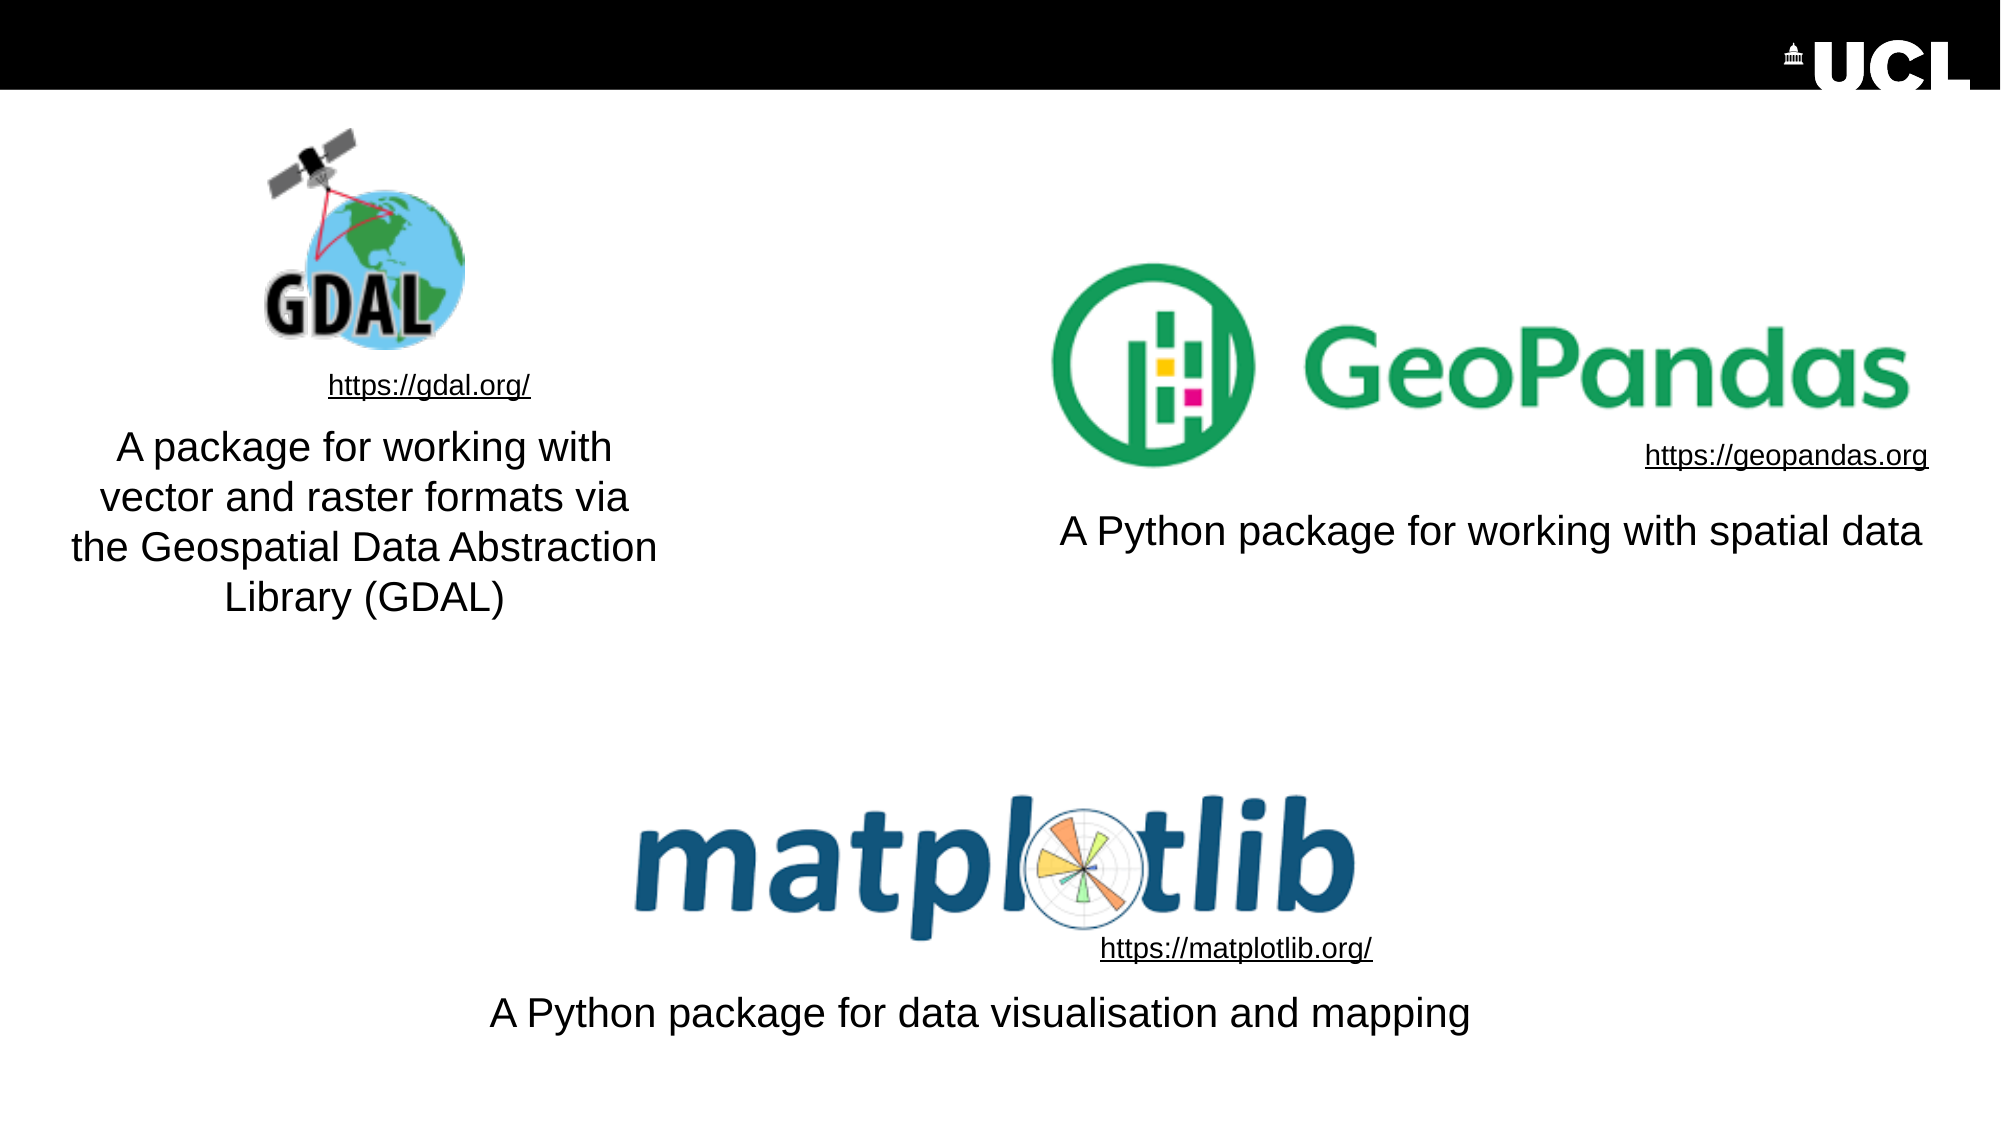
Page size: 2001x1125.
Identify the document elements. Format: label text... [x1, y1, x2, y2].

picture [979, 258, 2000, 473]
text_box A Python package for working with spatial data [1044, 496, 2000, 562]
text_box https://geopandas.org [1630, 473, 2000, 479]
text_box https://gdal.org/ [313, 359, 628, 409]
picture [264, 128, 465, 350]
text_box https://matplotlib.org/ [1085, 922, 2000, 972]
text_box A Python package for data visualisation and mapping [474, 978, 2000, 1044]
text_box A package for working with vector and raster formats via the Geospatial Data Abstraction Library (GDAL) [52, 412, 678, 628]
picture [604, 769, 1396, 960]
picture [0, 0, 2001, 90]
